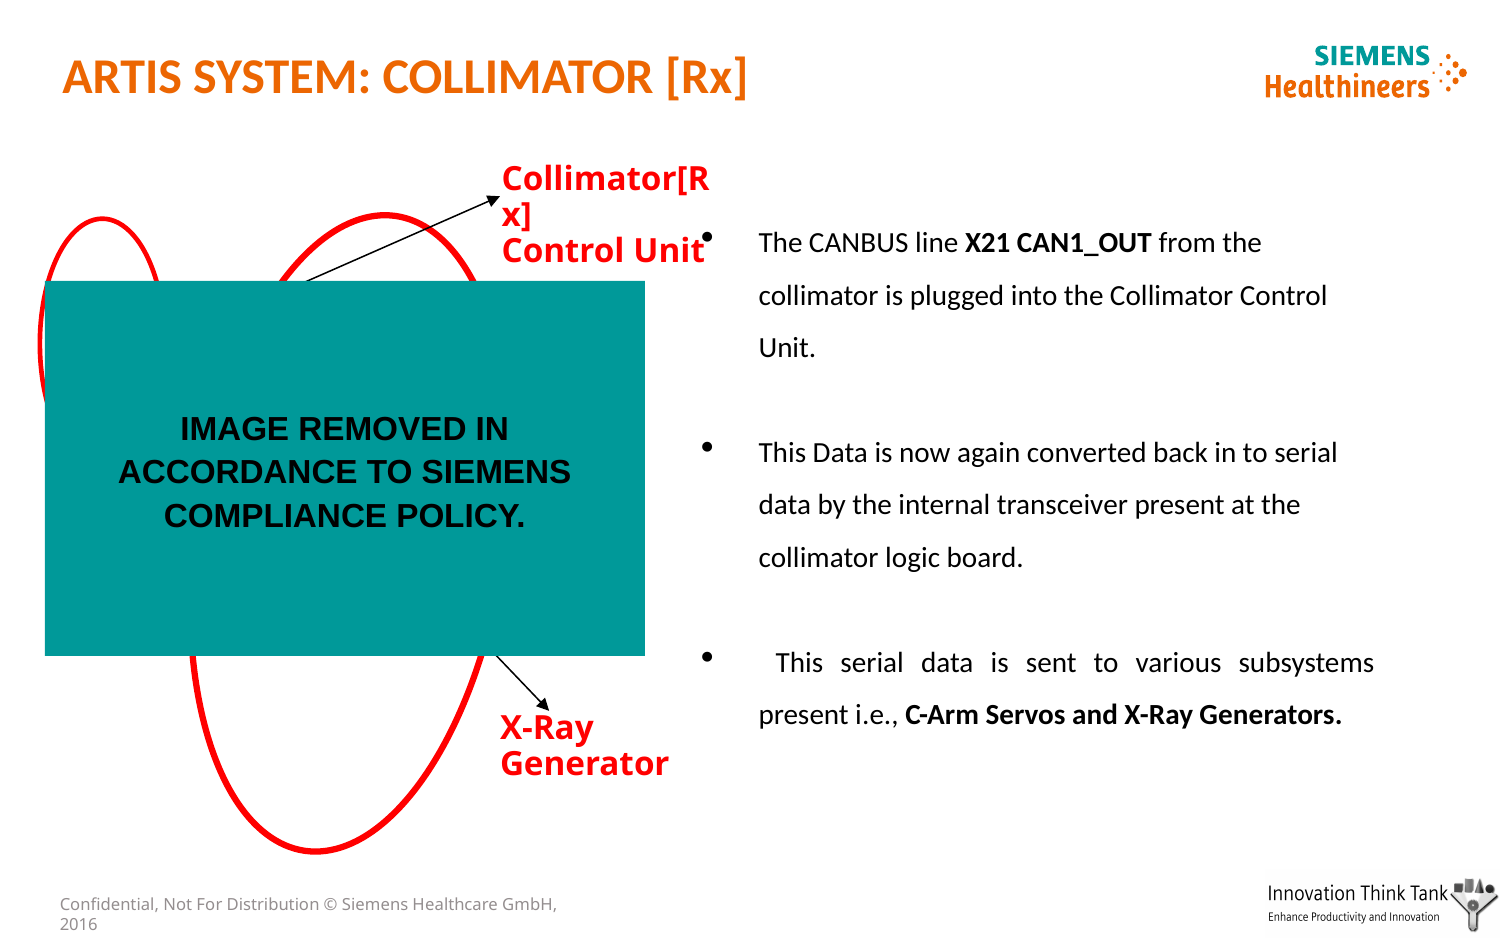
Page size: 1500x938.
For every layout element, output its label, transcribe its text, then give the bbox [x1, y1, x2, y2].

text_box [39, 161, 713, 469]
text_box IMAGE REMOVED IN ACCORDANCE TO SIEMENS COMPLIANCE POLICY. [44, 478, 189, 656]
title ARTIS SYSTEM: COLLIMATOR [Rx] [62, 37, 1242, 118]
text_box The CANBUS line X21 CAN1_OUT from the collimator is plugged into the Collimator Control Unit. This Data is now again converted back in to serial data by the internal transceiver present at the collimator logic board. This serial data is sent to various subsystems present i.e., C-Arm Servos and X-Ray Generators. [717, 198, 1390, 738]
picture [1265, 869, 1500, 938]
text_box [194, 212, 738, 855]
